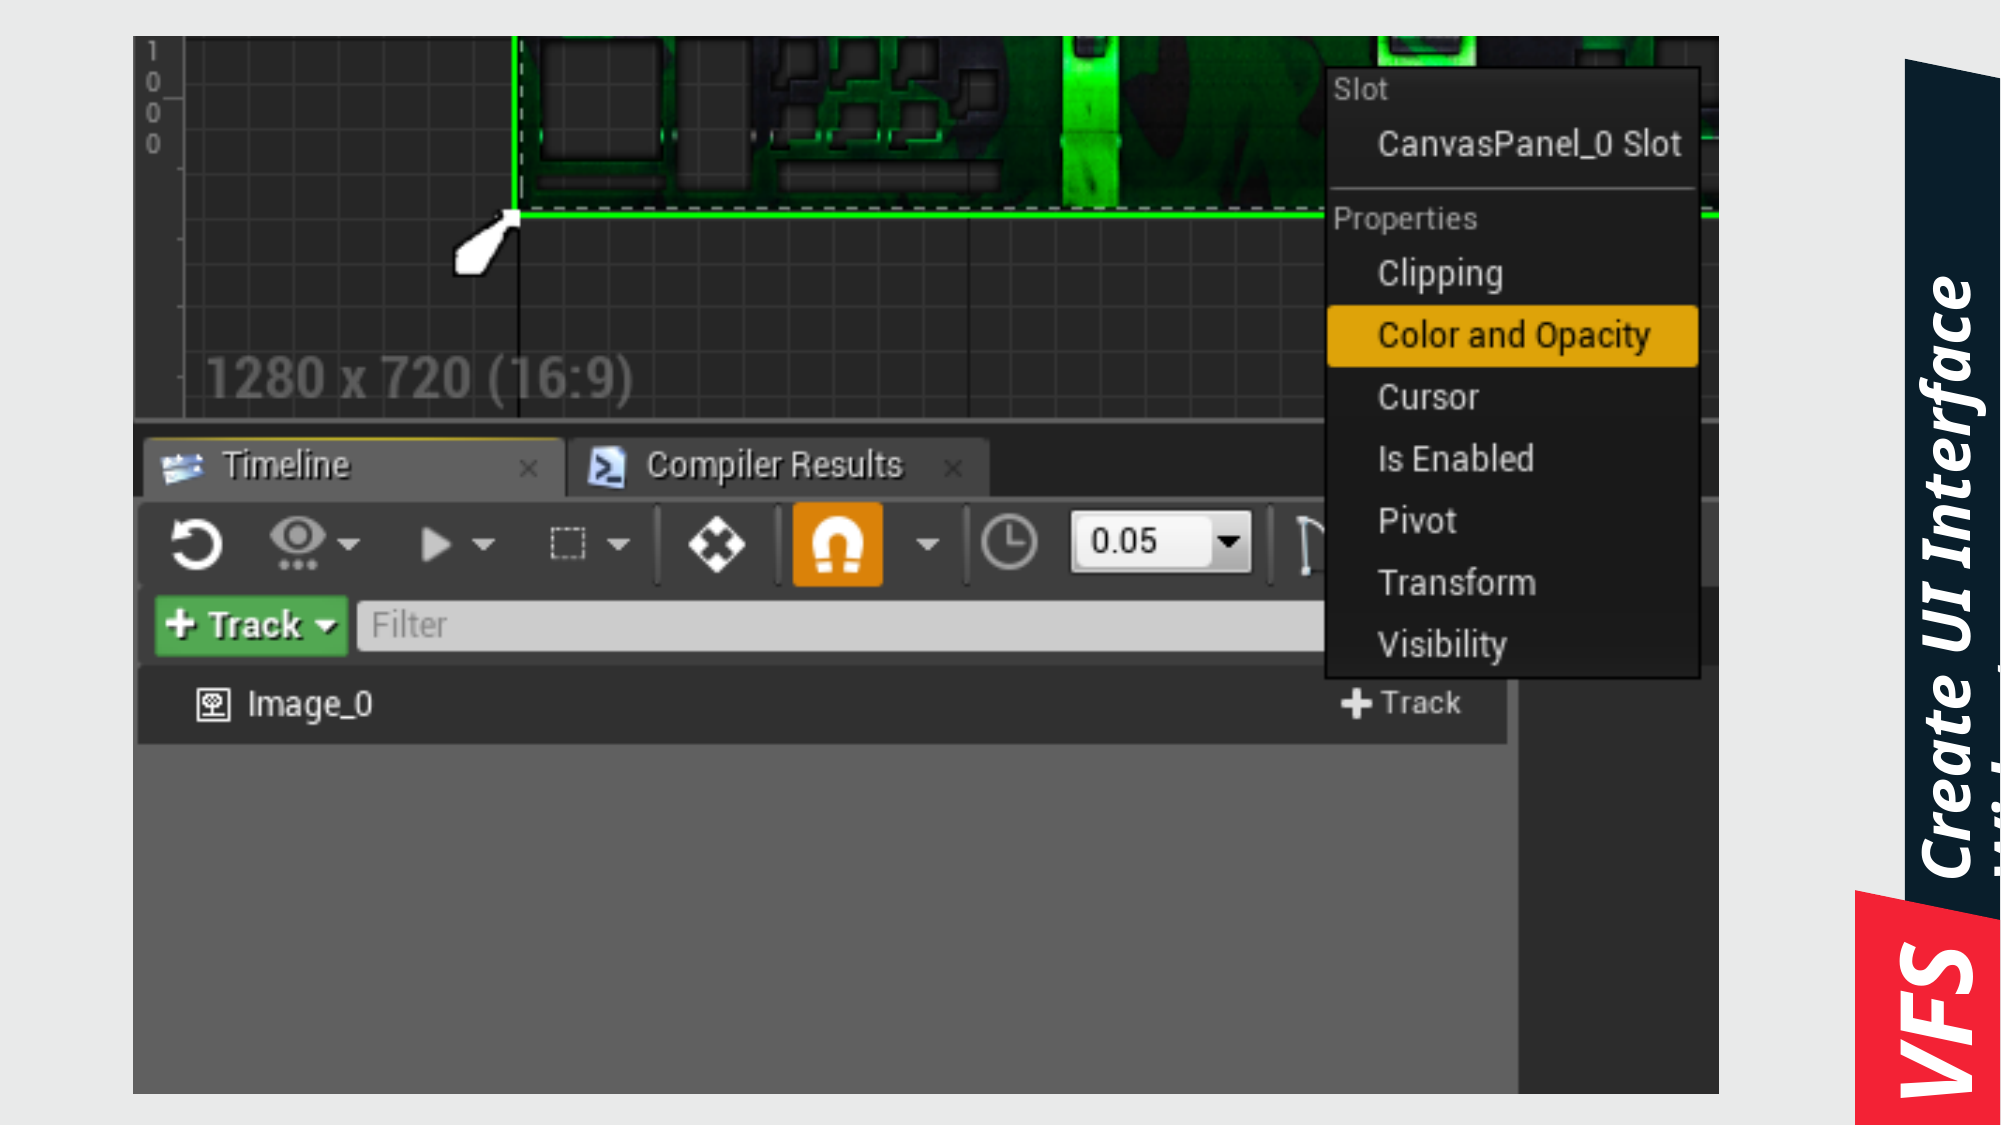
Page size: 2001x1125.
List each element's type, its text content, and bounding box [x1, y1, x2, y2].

picture [133, 36, 1719, 1094]
list Create UI Interface Widget [1905, 80, 2000, 898]
